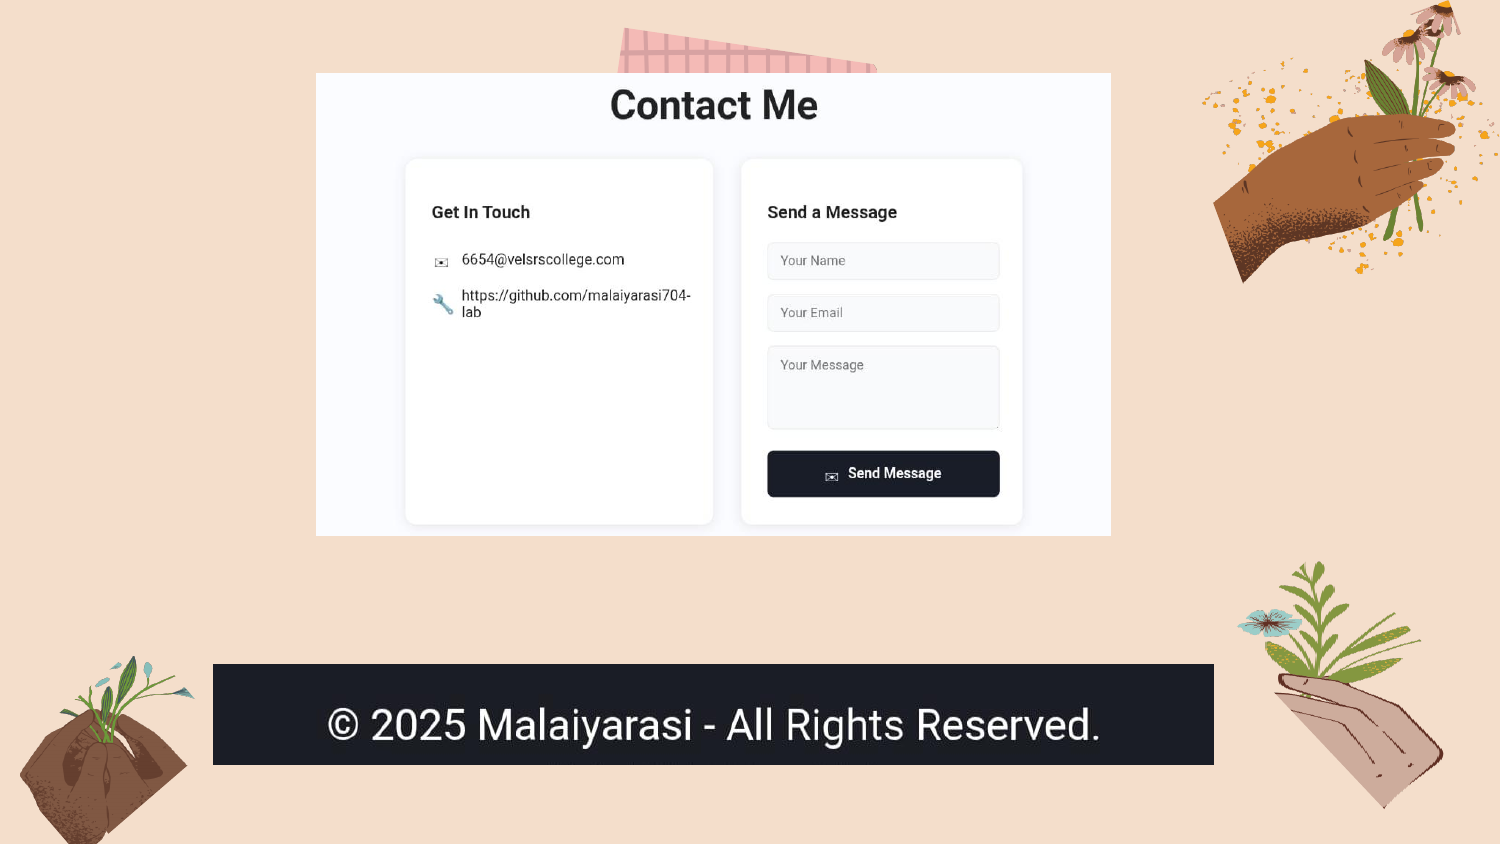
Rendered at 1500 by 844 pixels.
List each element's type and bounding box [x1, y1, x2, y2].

picture [213, 664, 1214, 765]
picture [316, 73, 1111, 536]
text_box [1223, 541, 1500, 844]
text_box [617, 27, 878, 71]
text_box [1175, 0, 1500, 314]
text_box [0, 640, 208, 844]
